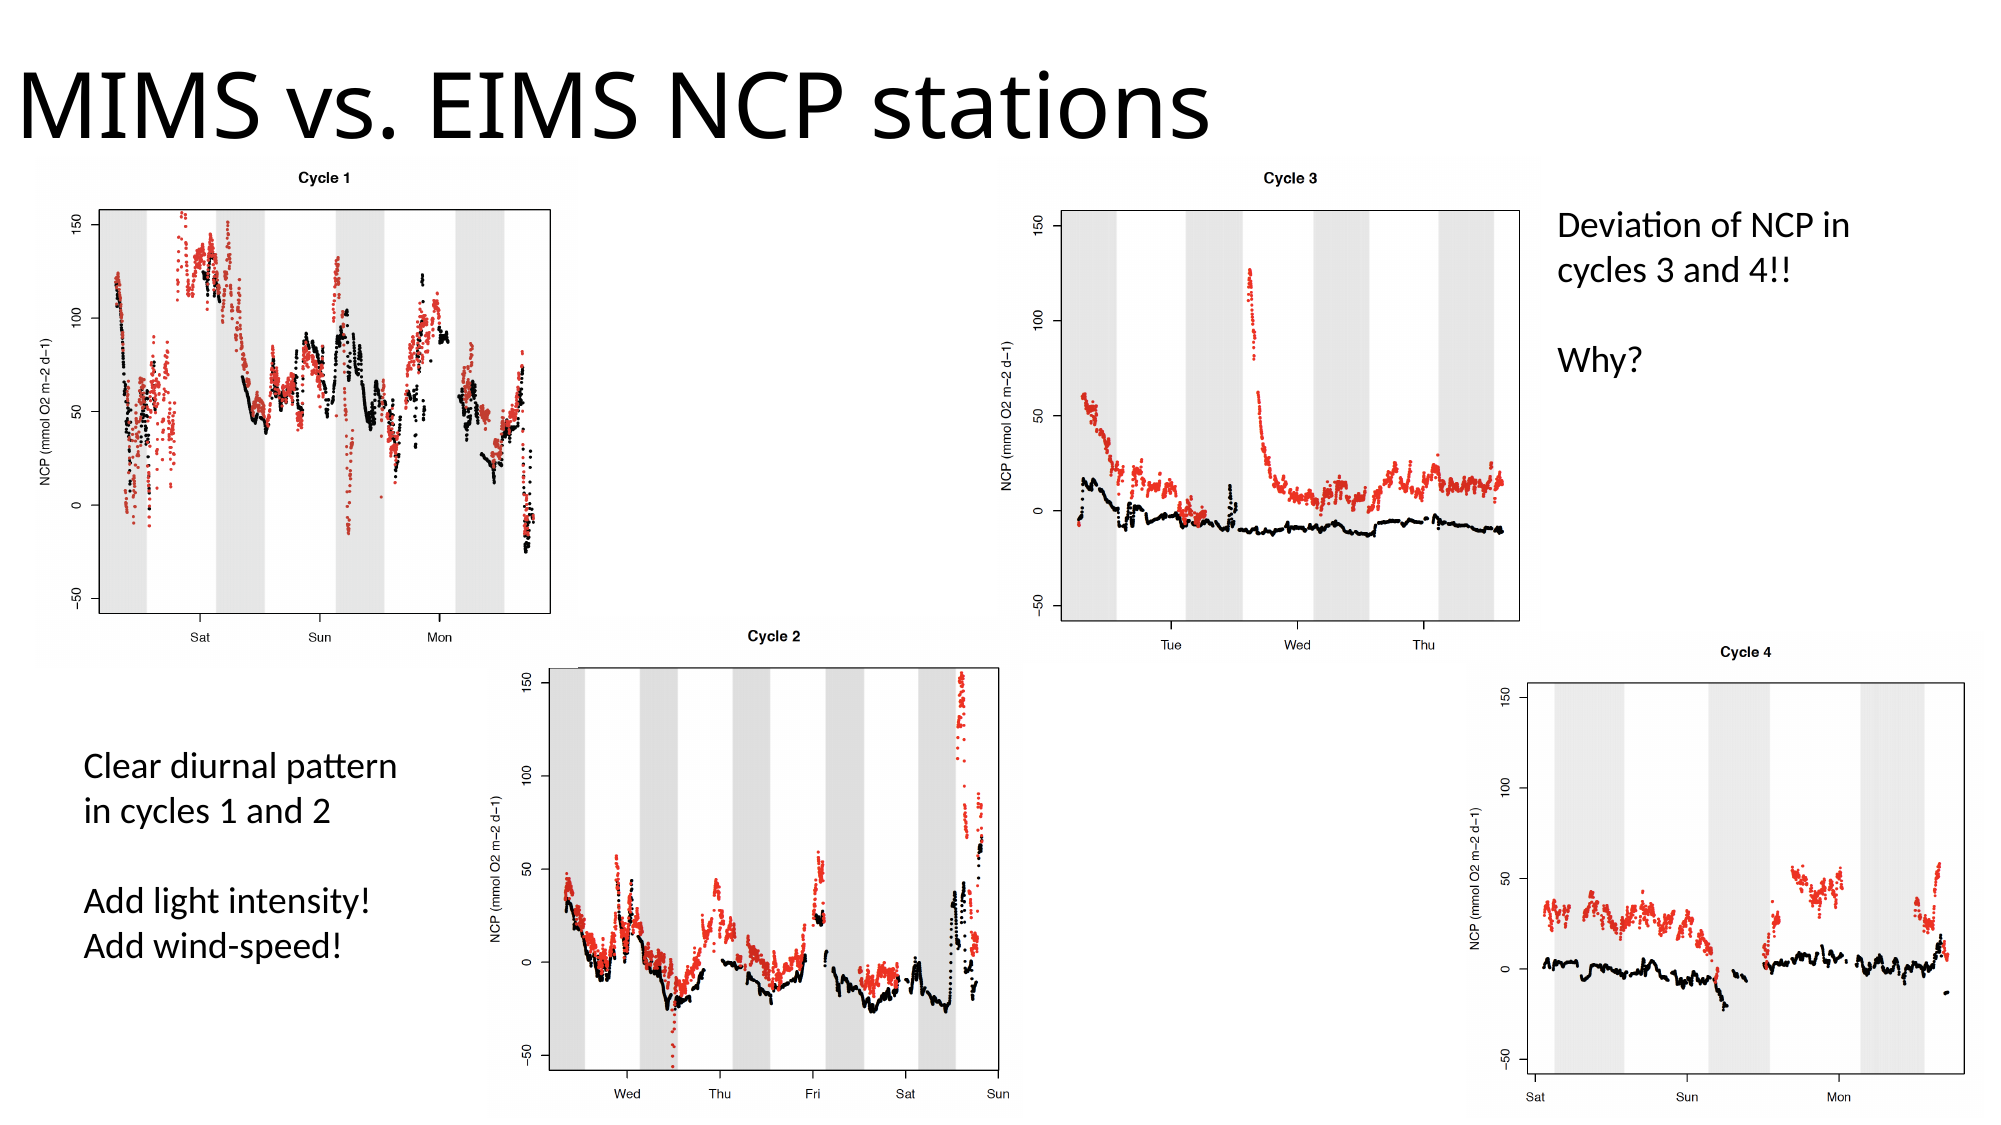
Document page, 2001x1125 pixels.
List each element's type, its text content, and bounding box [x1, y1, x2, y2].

title MIMS vs. EIMS NCP stations [0, 0, 1725, 218]
text_box Clear diurnal pattern in cycles 1 and 2 Add light intensity! Add wind-speed! [68, 733, 420, 974]
text_box Deviation of NCP in cycles 3 and 4!! Why? [1542, 192, 1962, 388]
picture [35, 156, 1984, 1118]
